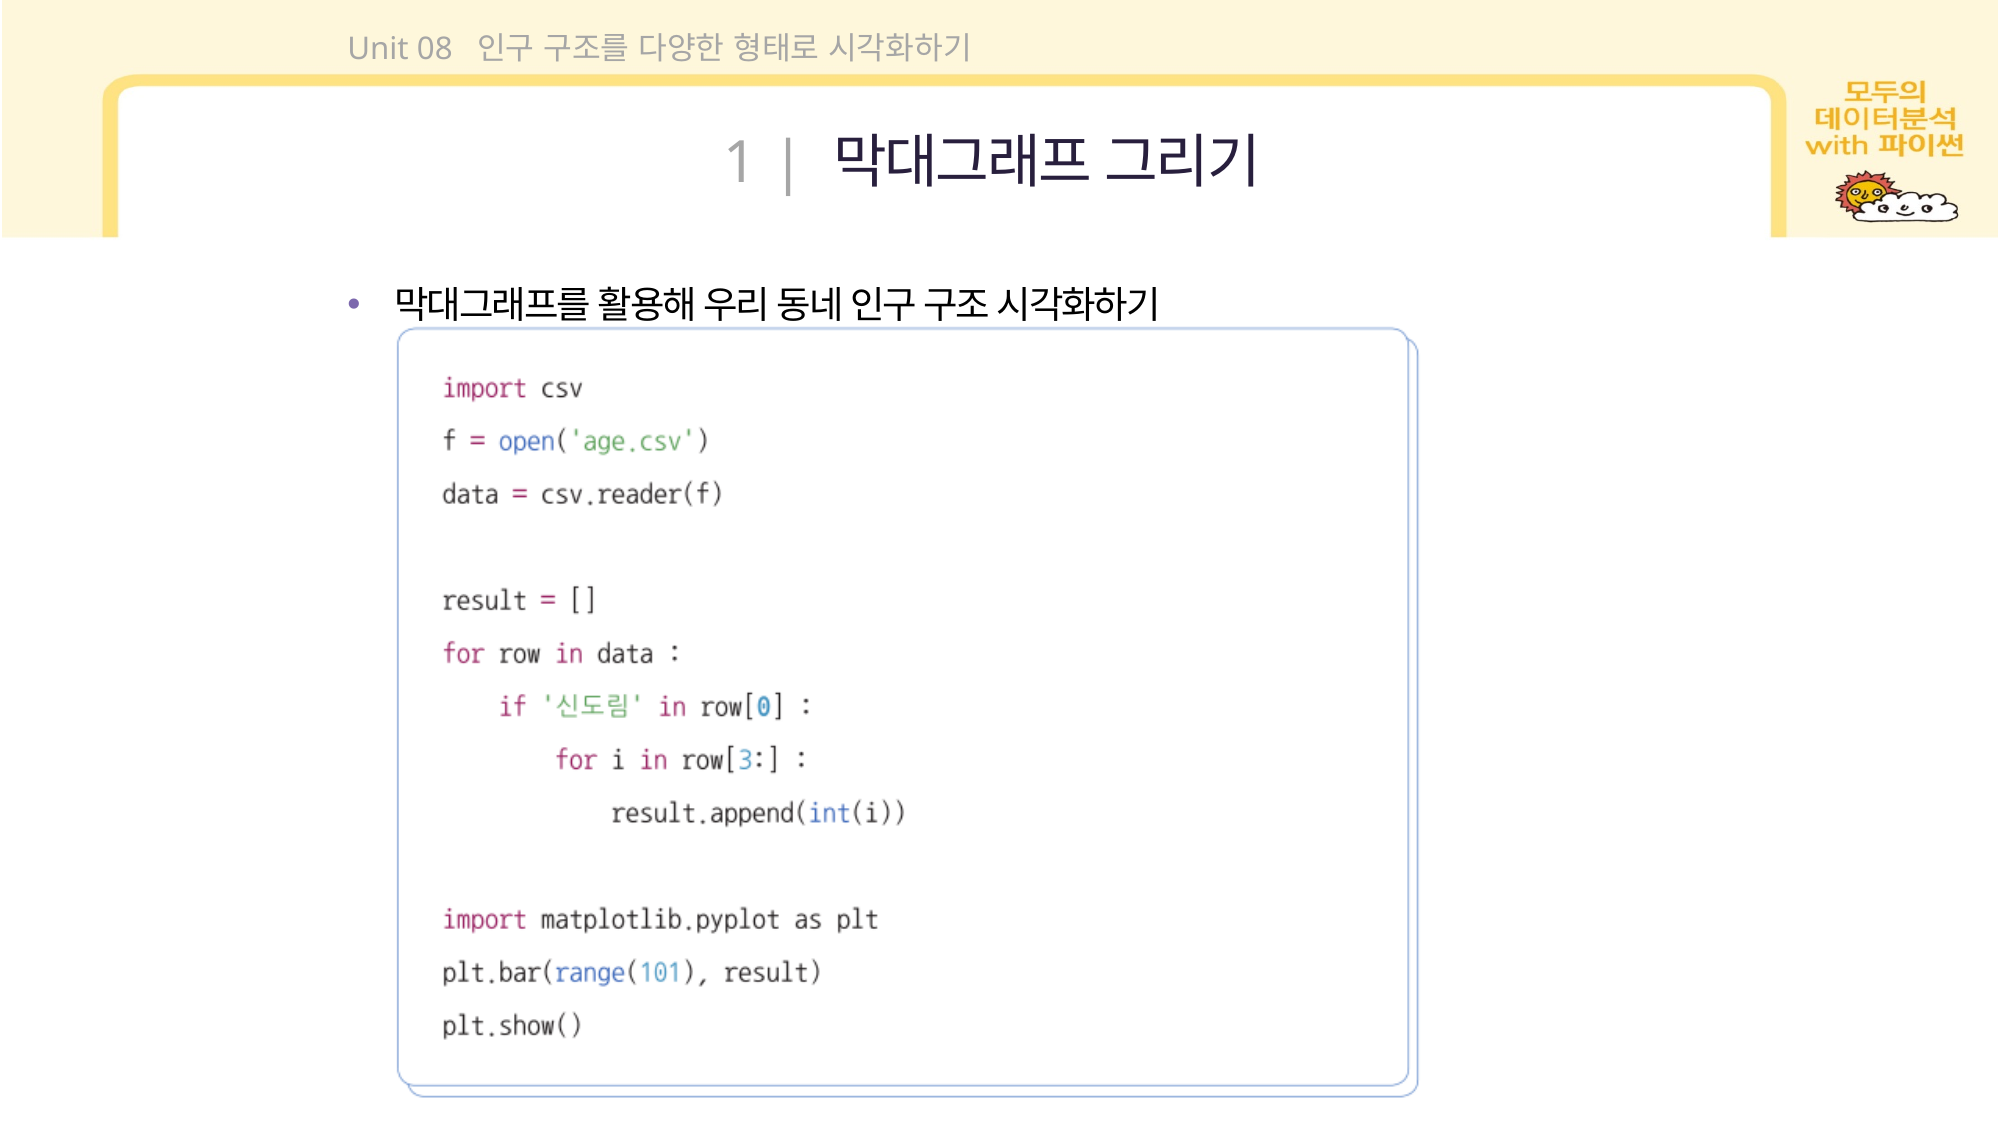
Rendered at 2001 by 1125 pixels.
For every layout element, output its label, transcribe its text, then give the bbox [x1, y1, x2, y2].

text_box Unit 08 인구 구조를 다양한 형태로 시각화하기 [332, 0, 1383, 74]
text_box 막대그래프를 활용해 우리 동네 인구 구조 시각화하기 [332, 251, 1652, 452]
text_box 1 | 막대그래프 그리기 [467, 117, 1518, 202]
picture [2, 0, 1998, 1125]
